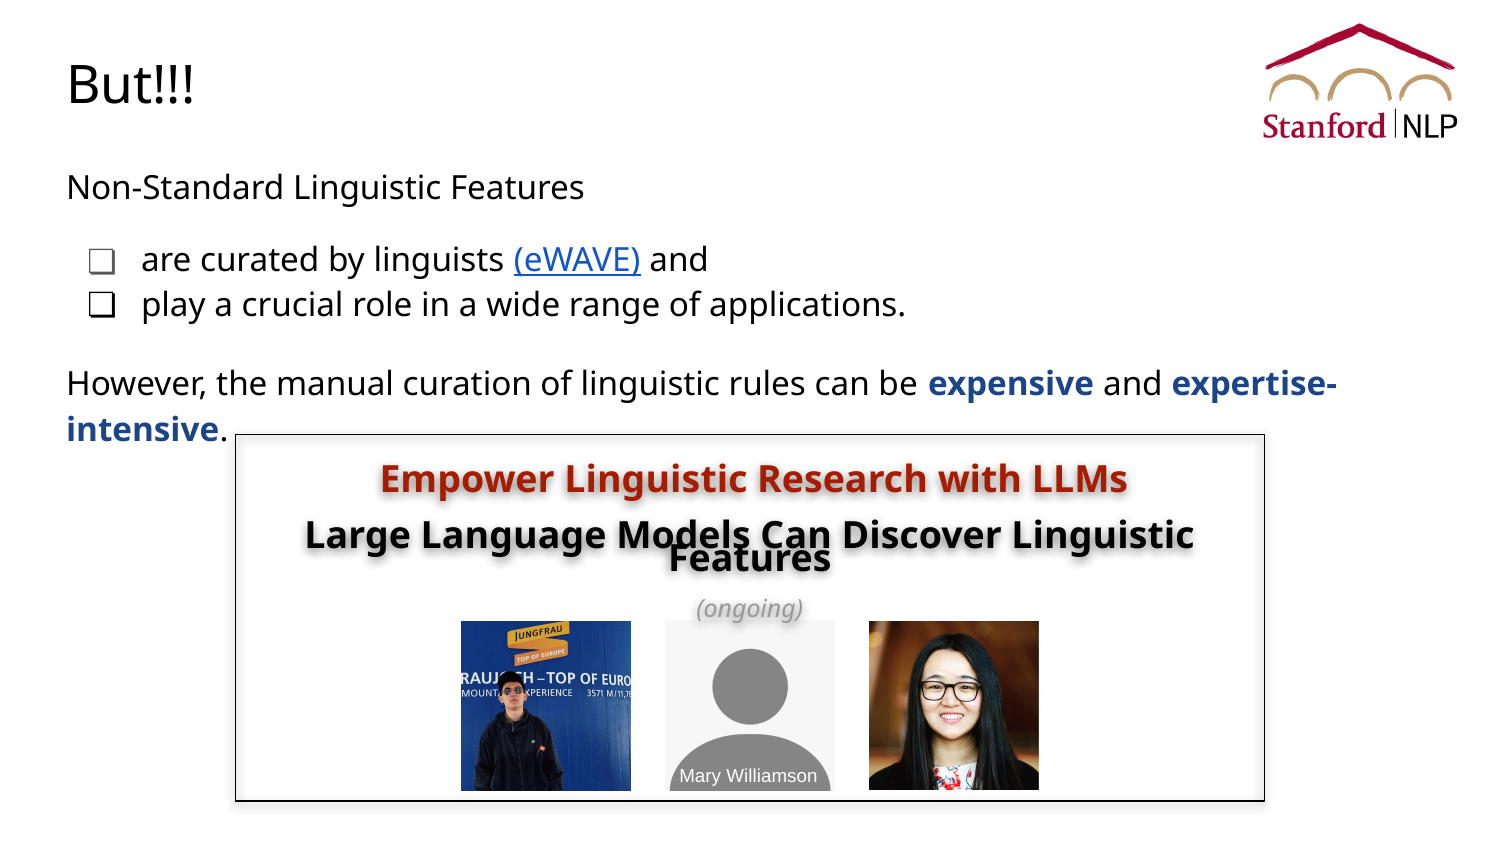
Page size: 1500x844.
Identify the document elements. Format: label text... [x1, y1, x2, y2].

picture [868, 620, 1039, 791]
text_box However, the manual curation of linguistic rules can be expensive and expertise-intensive. [51, 341, 1465, 463]
picture [1255, 15, 1466, 147]
picture [664, 620, 835, 791]
text_box Empower Linguistic Research with LLMs Large Language Models Can Discover Linguistic Features (ongoing) [235, 463, 1265, 802]
list Non-Standard Linguistic Features are curated by linguists (eWAVE) and play a crucial role in a wide range of applications. [51, 151, 1449, 312]
picture [461, 620, 632, 792]
title But!!! [51, 35, 1250, 130]
